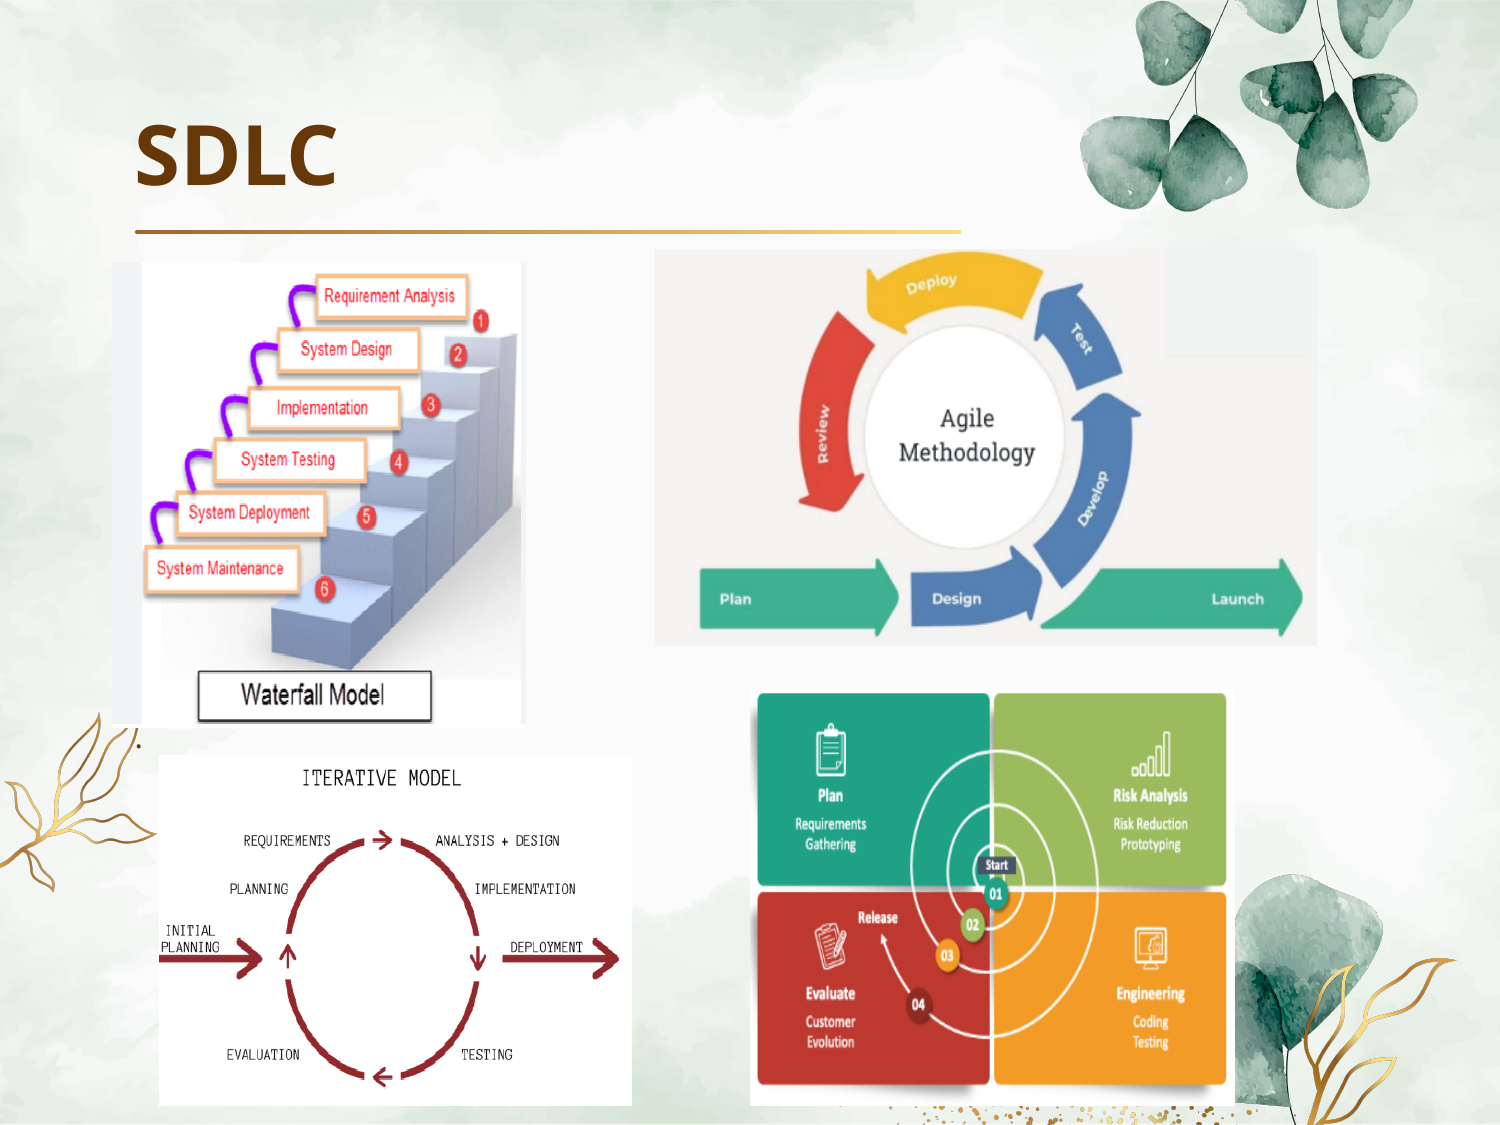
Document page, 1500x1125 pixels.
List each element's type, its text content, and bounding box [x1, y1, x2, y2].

picture [0, 0, 1500, 1125]
title SDLC [119, 89, 1381, 215]
list . [119, 252, 1381, 1000]
text_box [135, 230, 961, 234]
